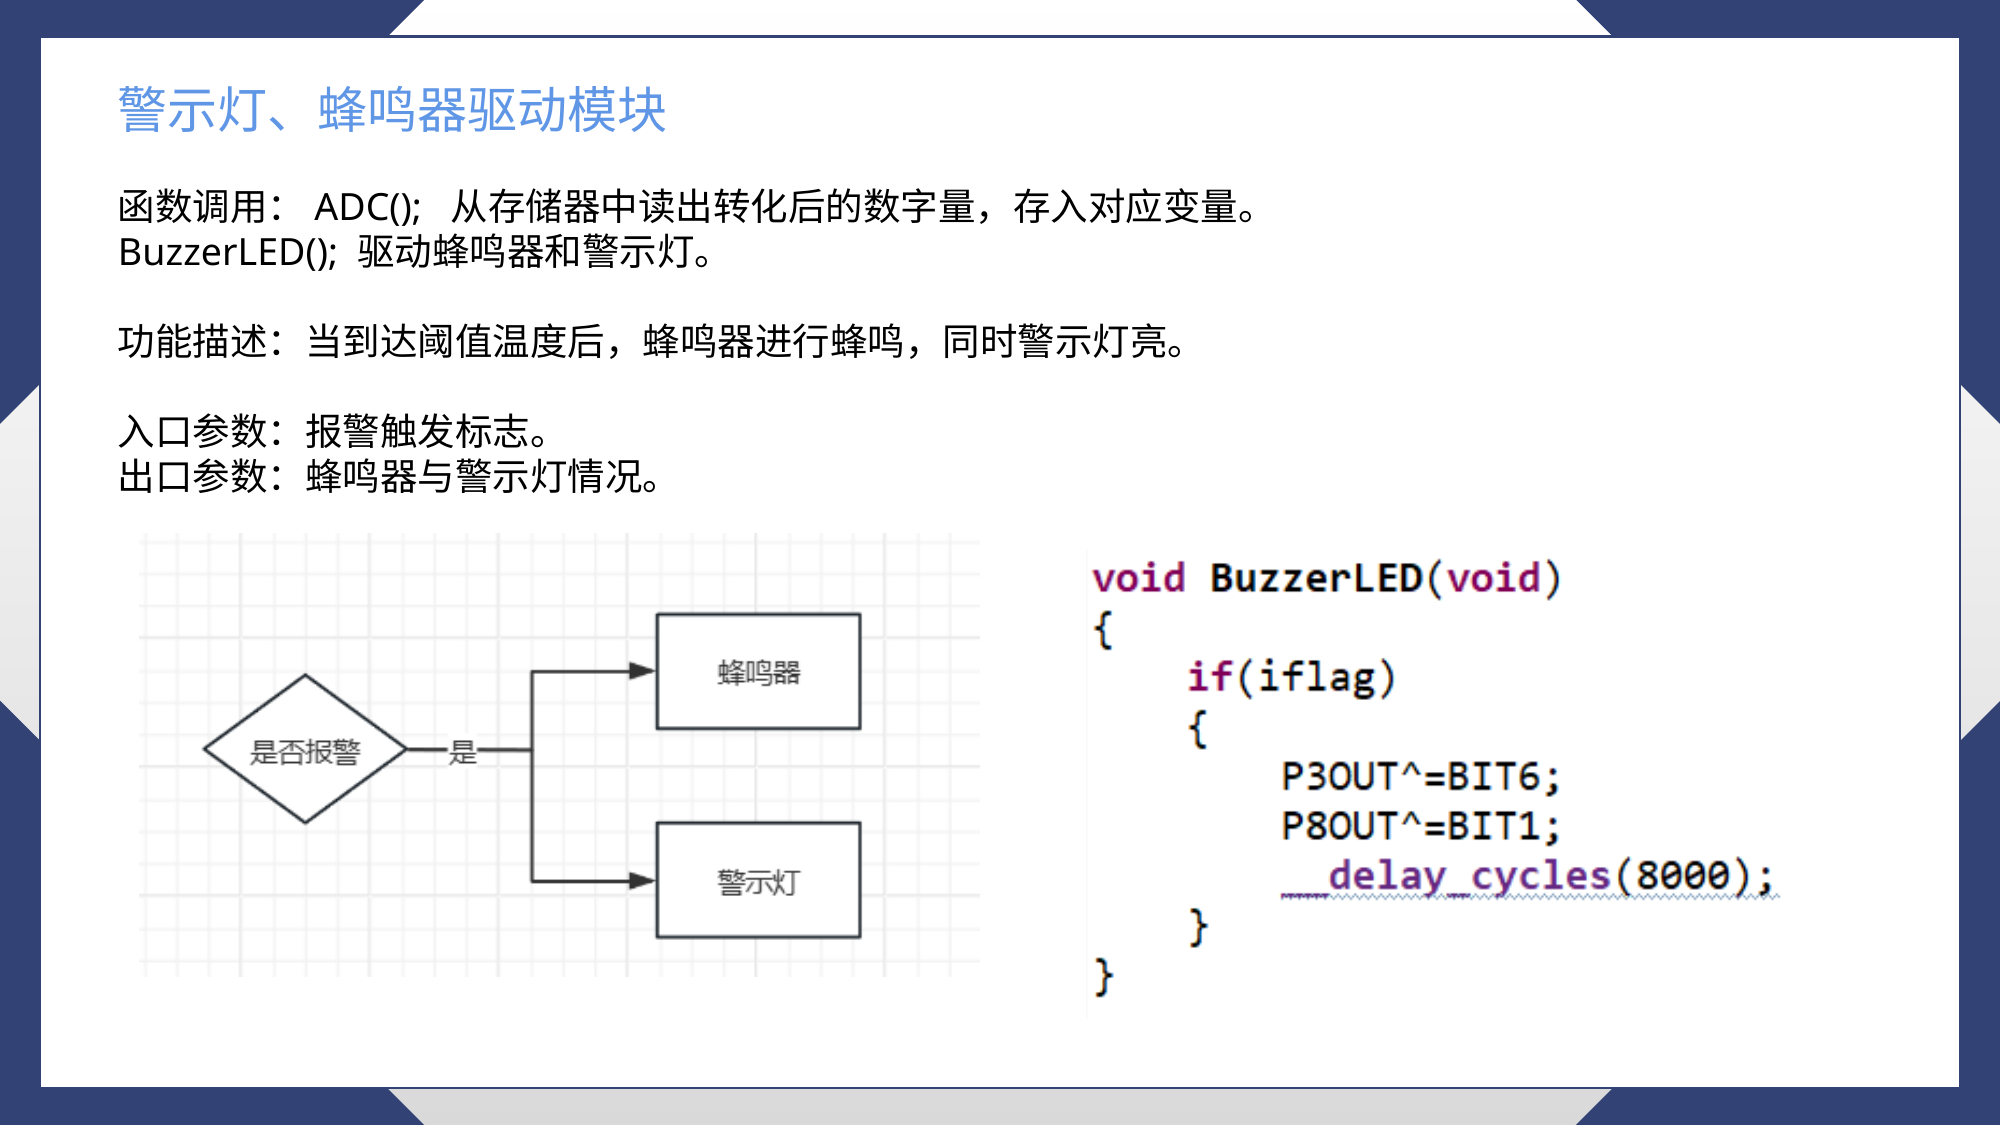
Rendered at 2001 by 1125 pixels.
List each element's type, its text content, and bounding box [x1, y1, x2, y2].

text_box [1574, 0, 2000, 426]
picture [139, 533, 980, 977]
text_box [0, 0, 426, 426]
text_box [0, 699, 426, 1125]
text_box [39, 35, 1961, 1089]
text_box [1574, 699, 2000, 1125]
text_box 警示灯、蜂鸣器驱动模块 函数调用：ADC(); 从存储器中读出转化后的数字量，存入对应变量。 BuzzerLED(); 驱动蜂鸣器和警示灯。 功能描述：当到达阈值温度后，蜂鸣器进行蜂鸣，同时警示灯亮。 入口参数：报警触发标志。 出口参数：蜂鸣器与警示灯情况。 [103, 70, 1816, 506]
picture [1085, 549, 1916, 1019]
